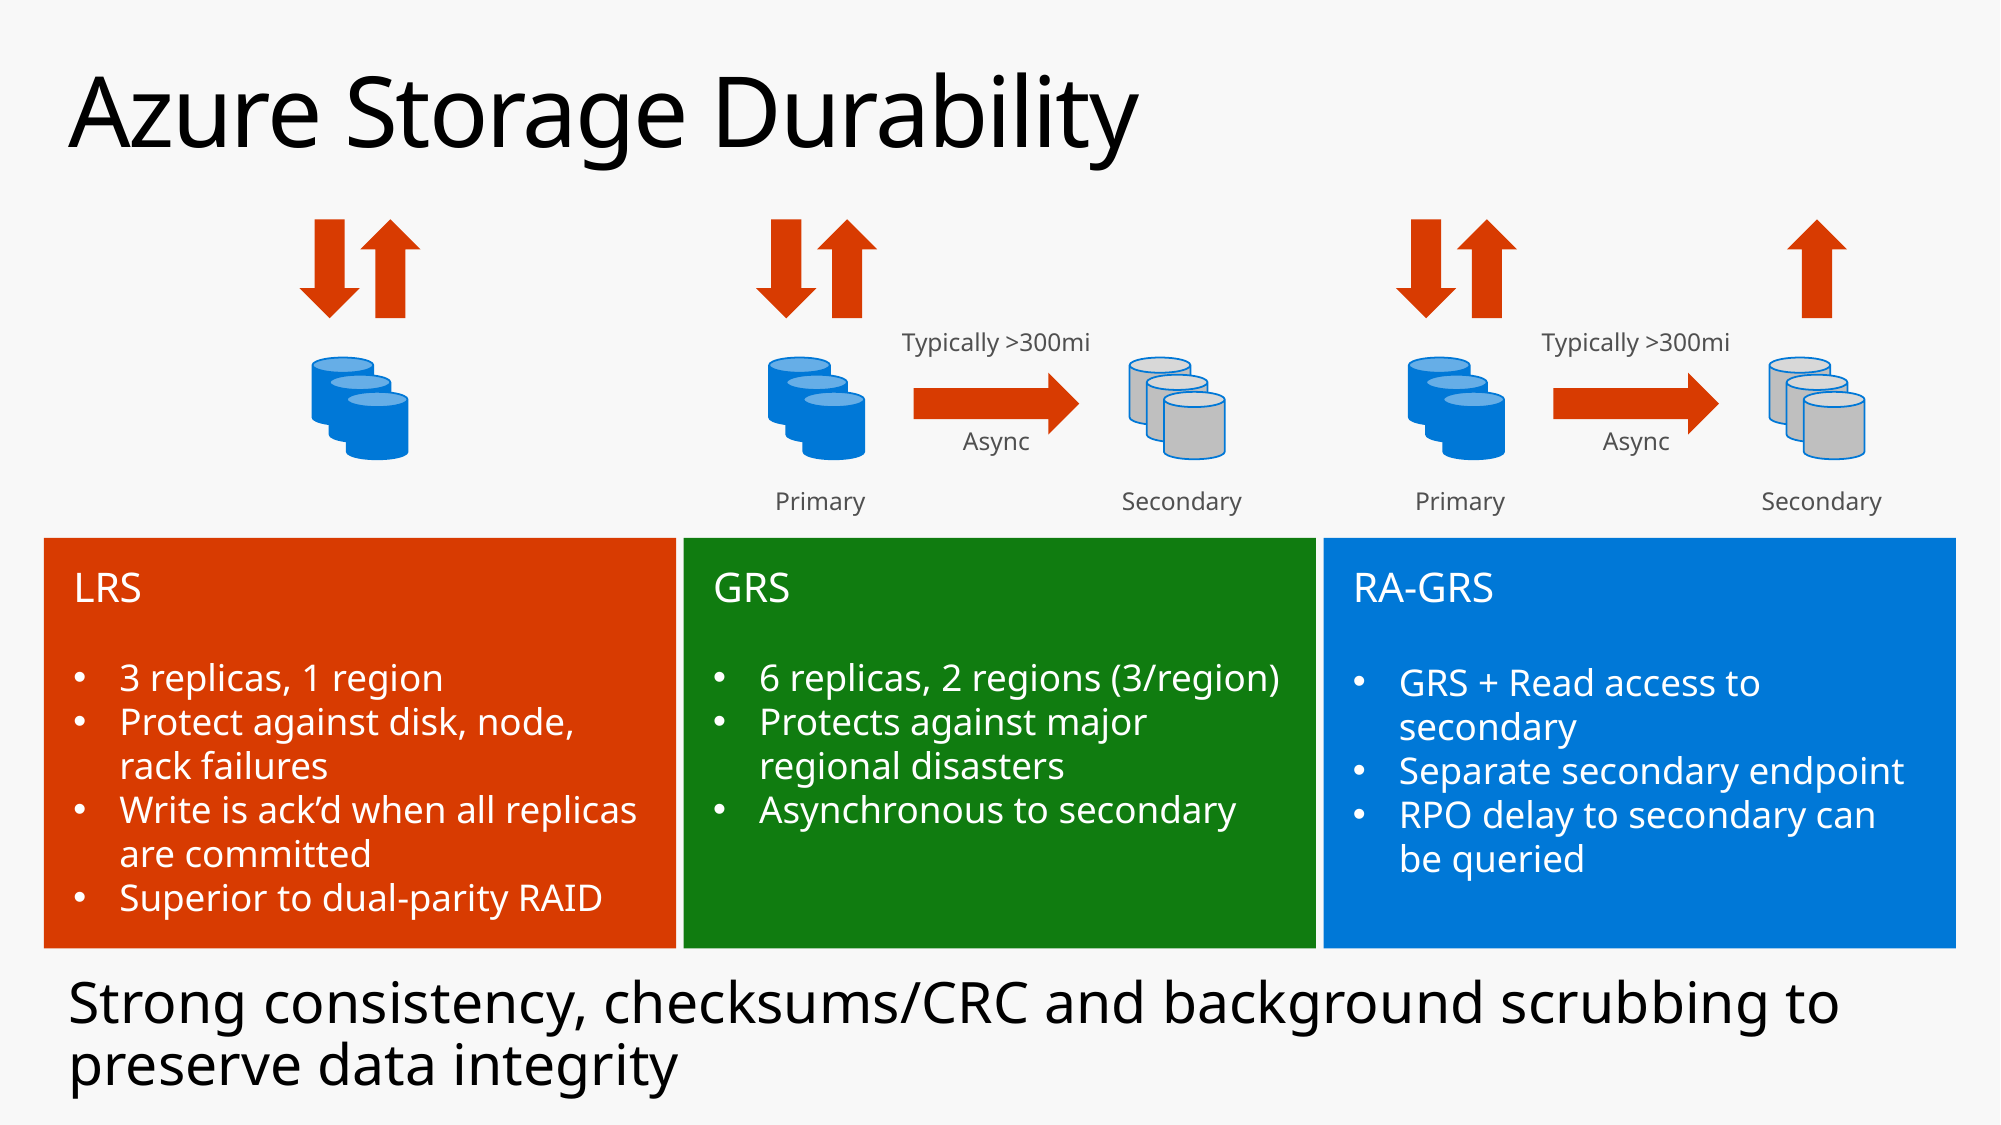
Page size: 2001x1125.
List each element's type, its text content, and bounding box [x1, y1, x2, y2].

text_box LRS 3 replicas, 1 region Protect against disk, node, rack failures Write is ack’d when all replicas are committed Superior to dual-parity RAID [43, 537, 677, 949]
title Azure Storage Durability [44, 47, 1957, 196]
list Strong consistency, checksums/CRC and background scrubbing to preserve data integrity [44, 959, 1956, 1114]
text_box GRS 6 replicas, 2 regions (3/region) Protects against major regional disasters Asynchronous to secondary [683, 537, 1317, 949]
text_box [1370, 219, 1909, 551]
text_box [730, 219, 1270, 551]
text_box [274, 219, 447, 491]
text_box RA-GRS GRS + Read access to secondary Separate secondary endpoint RPO delay to secondary can be queried [1323, 537, 1957, 949]
